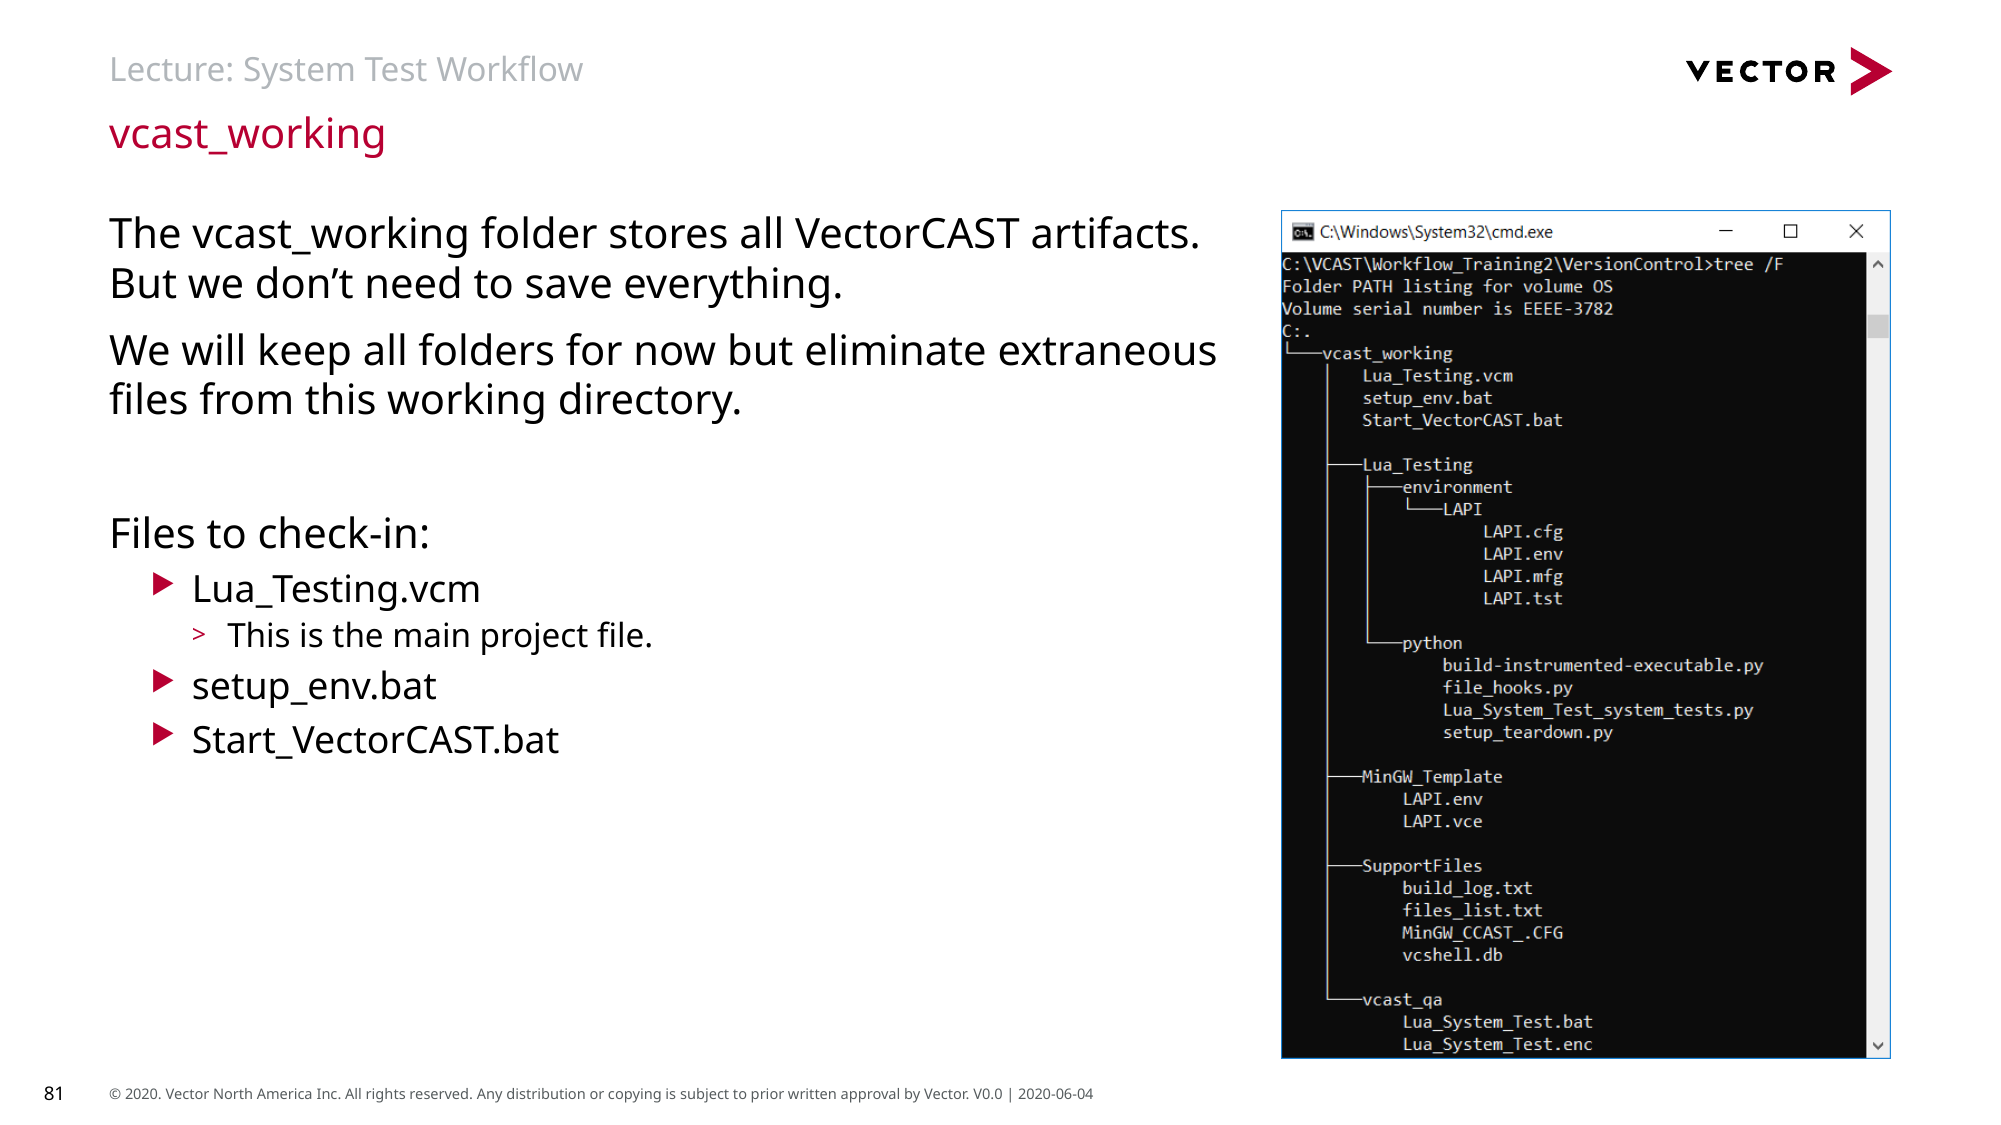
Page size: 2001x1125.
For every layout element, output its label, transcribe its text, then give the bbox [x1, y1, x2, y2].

title Lecture: System Test Workflow [109, 41, 1577, 89]
list The vcast_working folder stores all VectorCAST artifacts. But we don’t need to save everything. We will keep all folders for now but eliminate extraneous files from this working directory. Files to check-in: Lua_Testing.vcm This is the main project file. setup_env.bat Start_VectorCAST.bat [109, 206, 1256, 1063]
list vcast_working [109, 103, 1577, 157]
picture [1281, 210, 1891, 1059]
